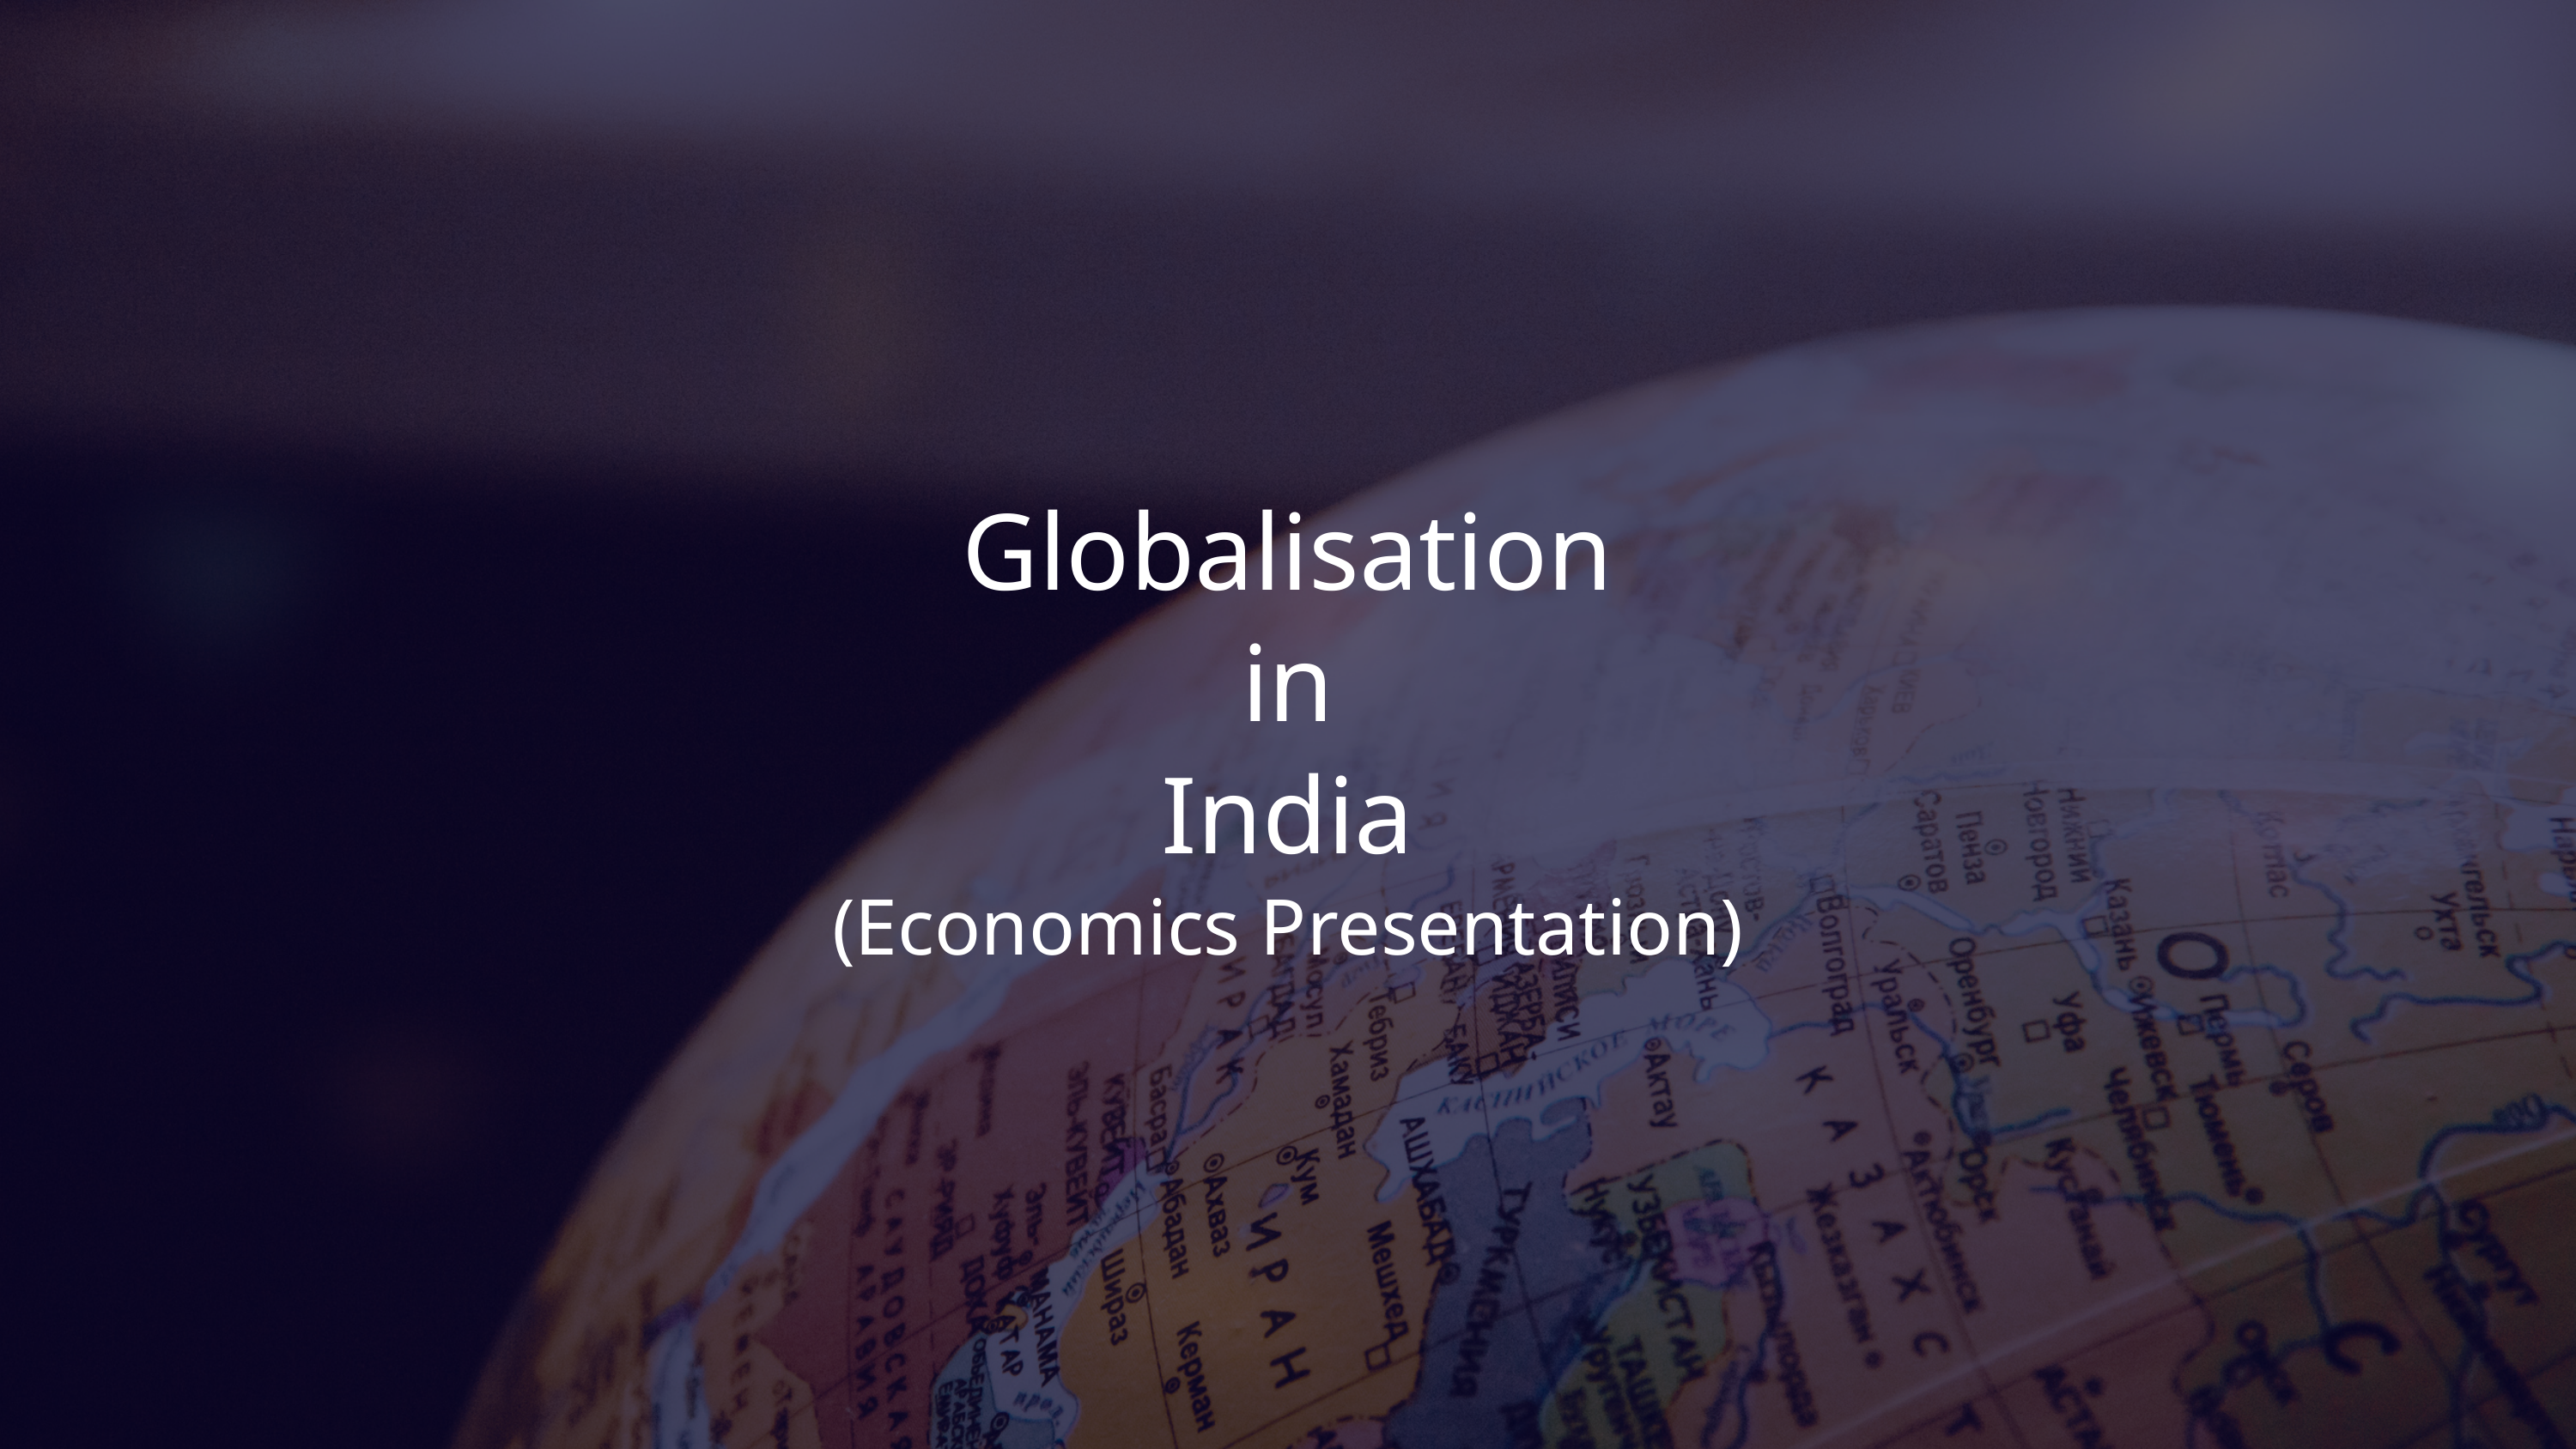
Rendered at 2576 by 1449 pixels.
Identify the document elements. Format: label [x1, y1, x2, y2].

text_box [0, 0, 2576, 1449]
